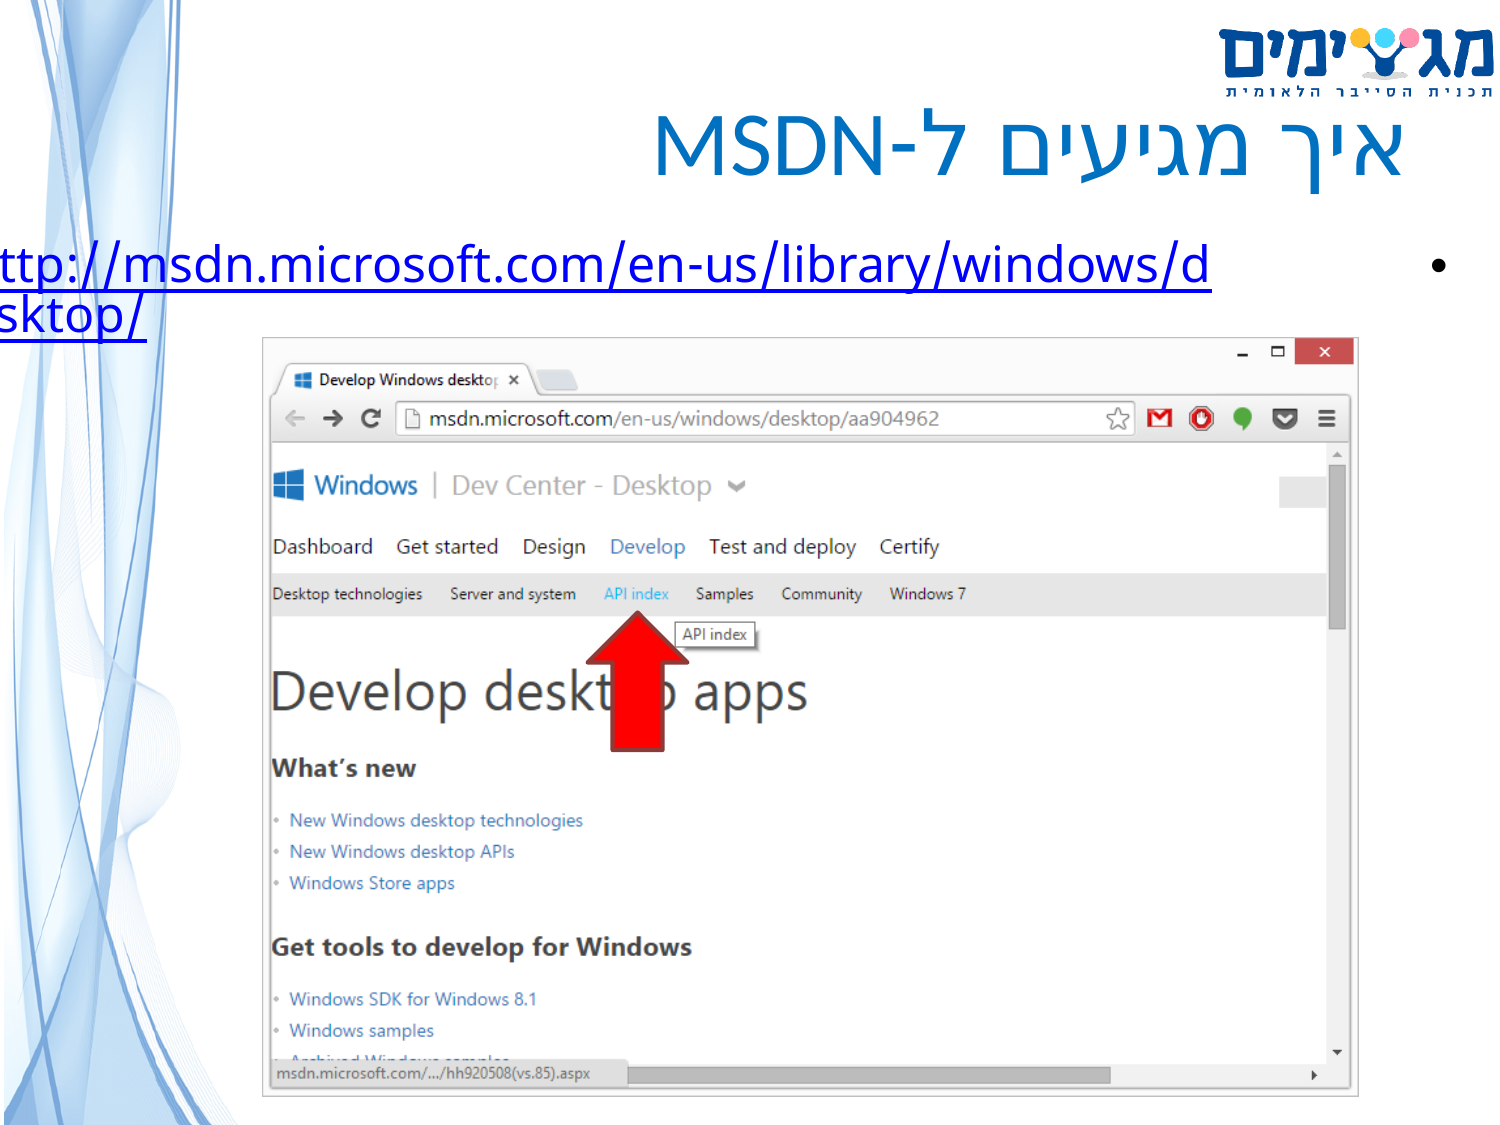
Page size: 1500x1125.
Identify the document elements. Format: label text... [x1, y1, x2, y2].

picture [262, 337, 1359, 1098]
picture [1175, 0, 1500, 138]
picture [4, 0, 254, 1125]
title איך מגיעים ל-MSDN [75, 45, 1425, 233]
list http://msdn.microsoft.com/en-us/library/windows/desktop/ [112, 224, 1463, 968]
